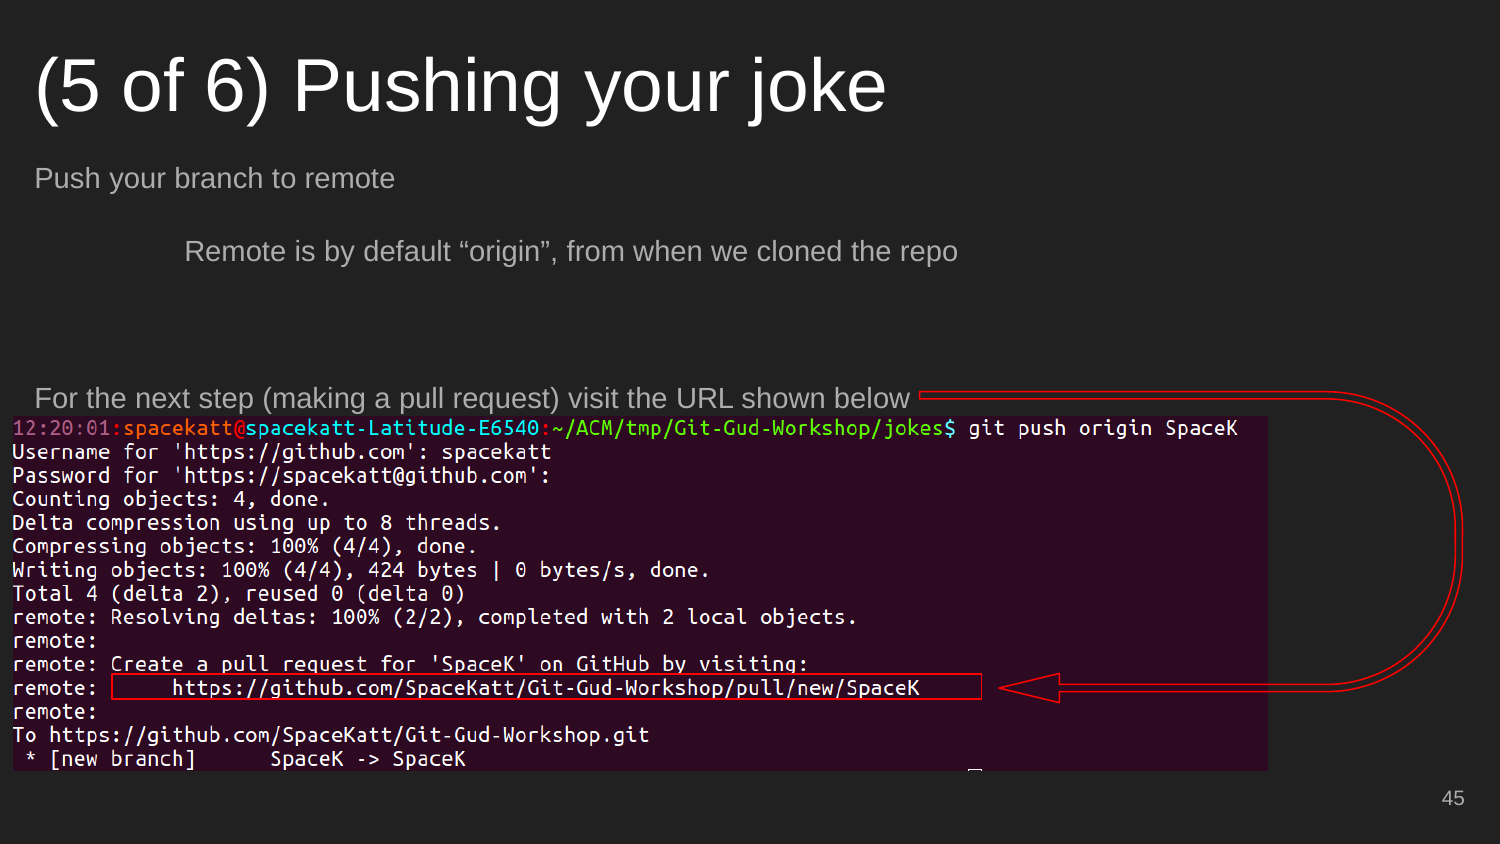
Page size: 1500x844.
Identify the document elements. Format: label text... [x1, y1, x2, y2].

title (5 of 6) Pushing your joke [19, 21, 1418, 116]
picture [13, 415, 1268, 771]
list Push your branch to remote Remote is by default “origin”, from when we cloned the repo For the next step (making a pull request) visit the URL shown below [19, 138, 1448, 409]
slide_number ‹#› [1389, 764, 1480, 830]
text_box [919, 391, 1463, 692]
